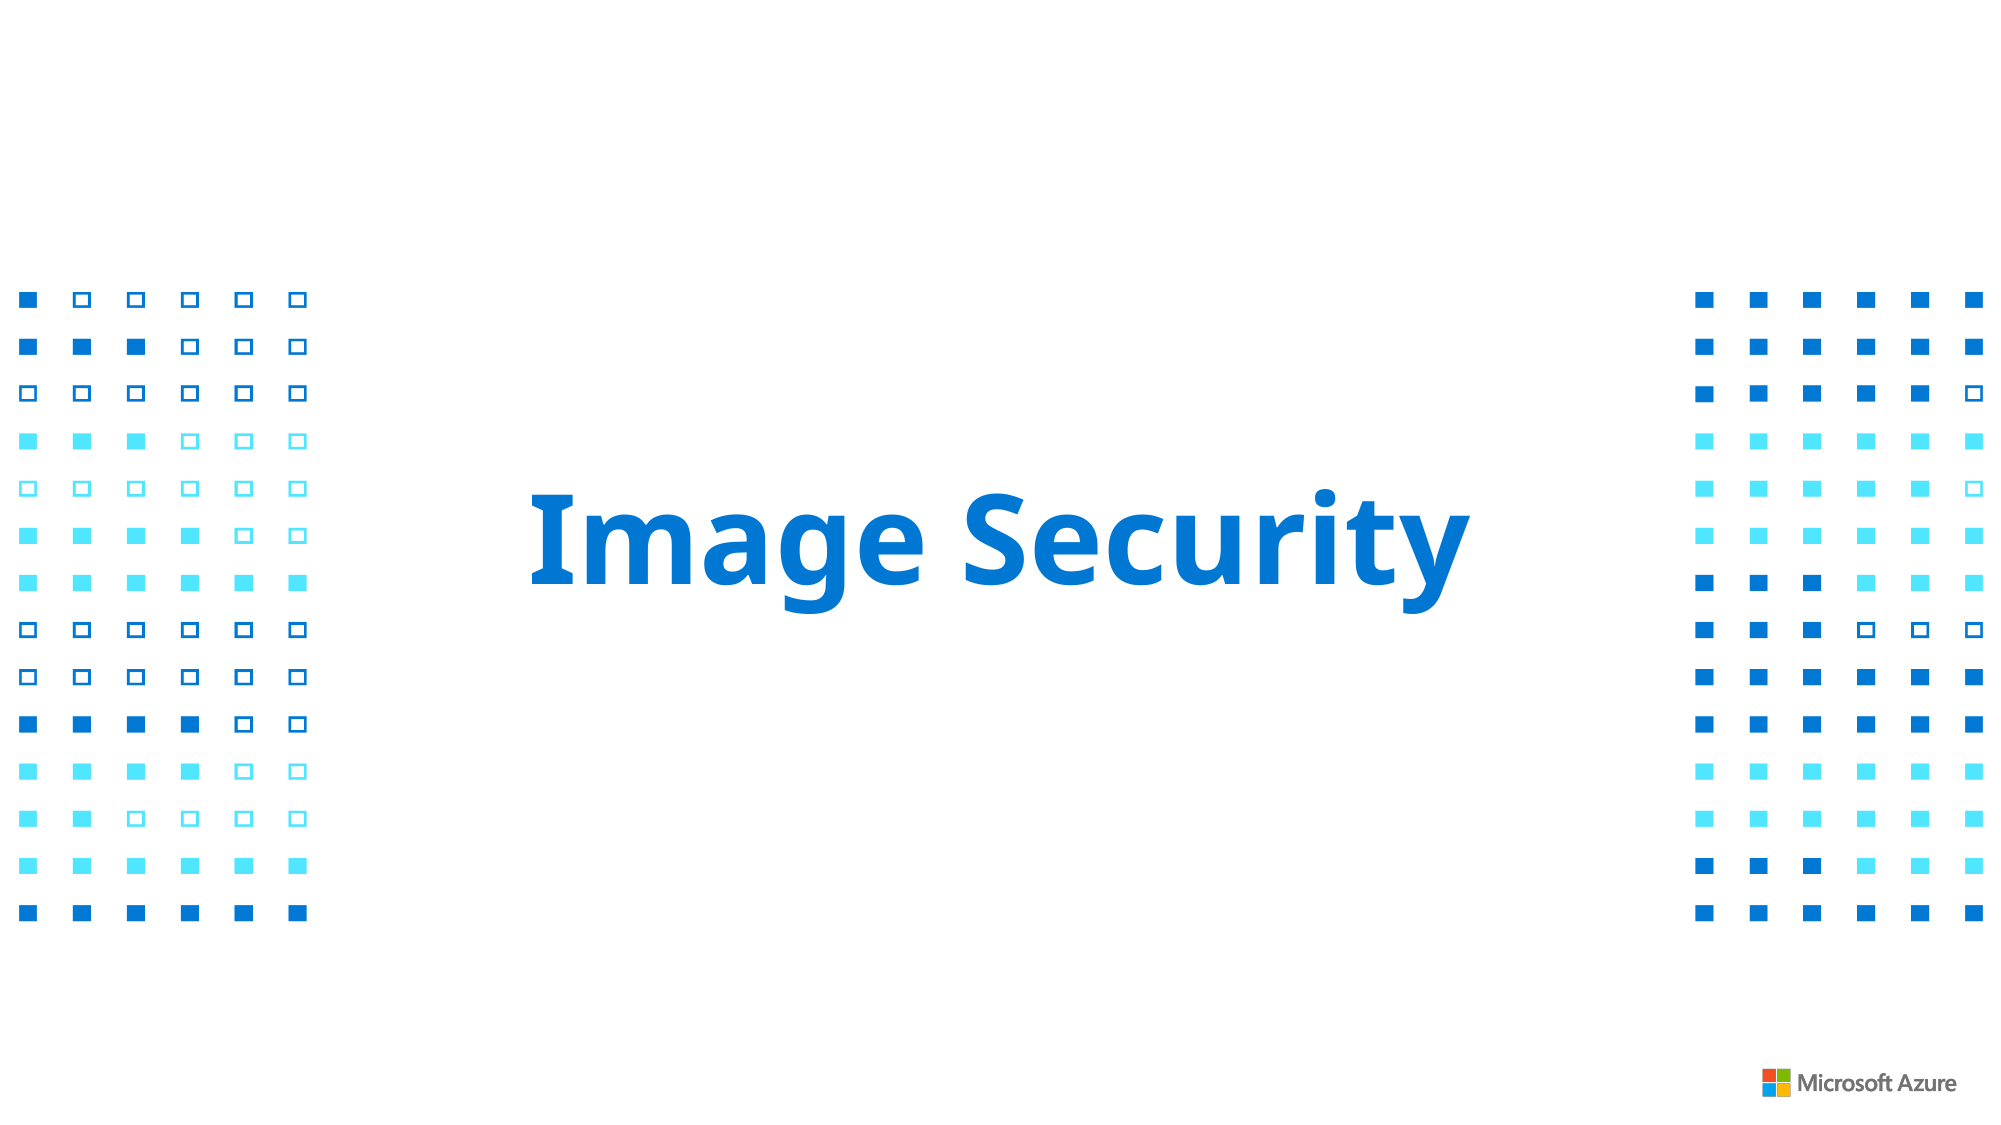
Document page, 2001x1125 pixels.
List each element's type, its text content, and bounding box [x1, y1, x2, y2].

picture [1659, 265, 2000, 947]
picture [1735, 1041, 1985, 1124]
list Image Security [341, 469, 1659, 626]
picture [0, 265, 341, 947]
